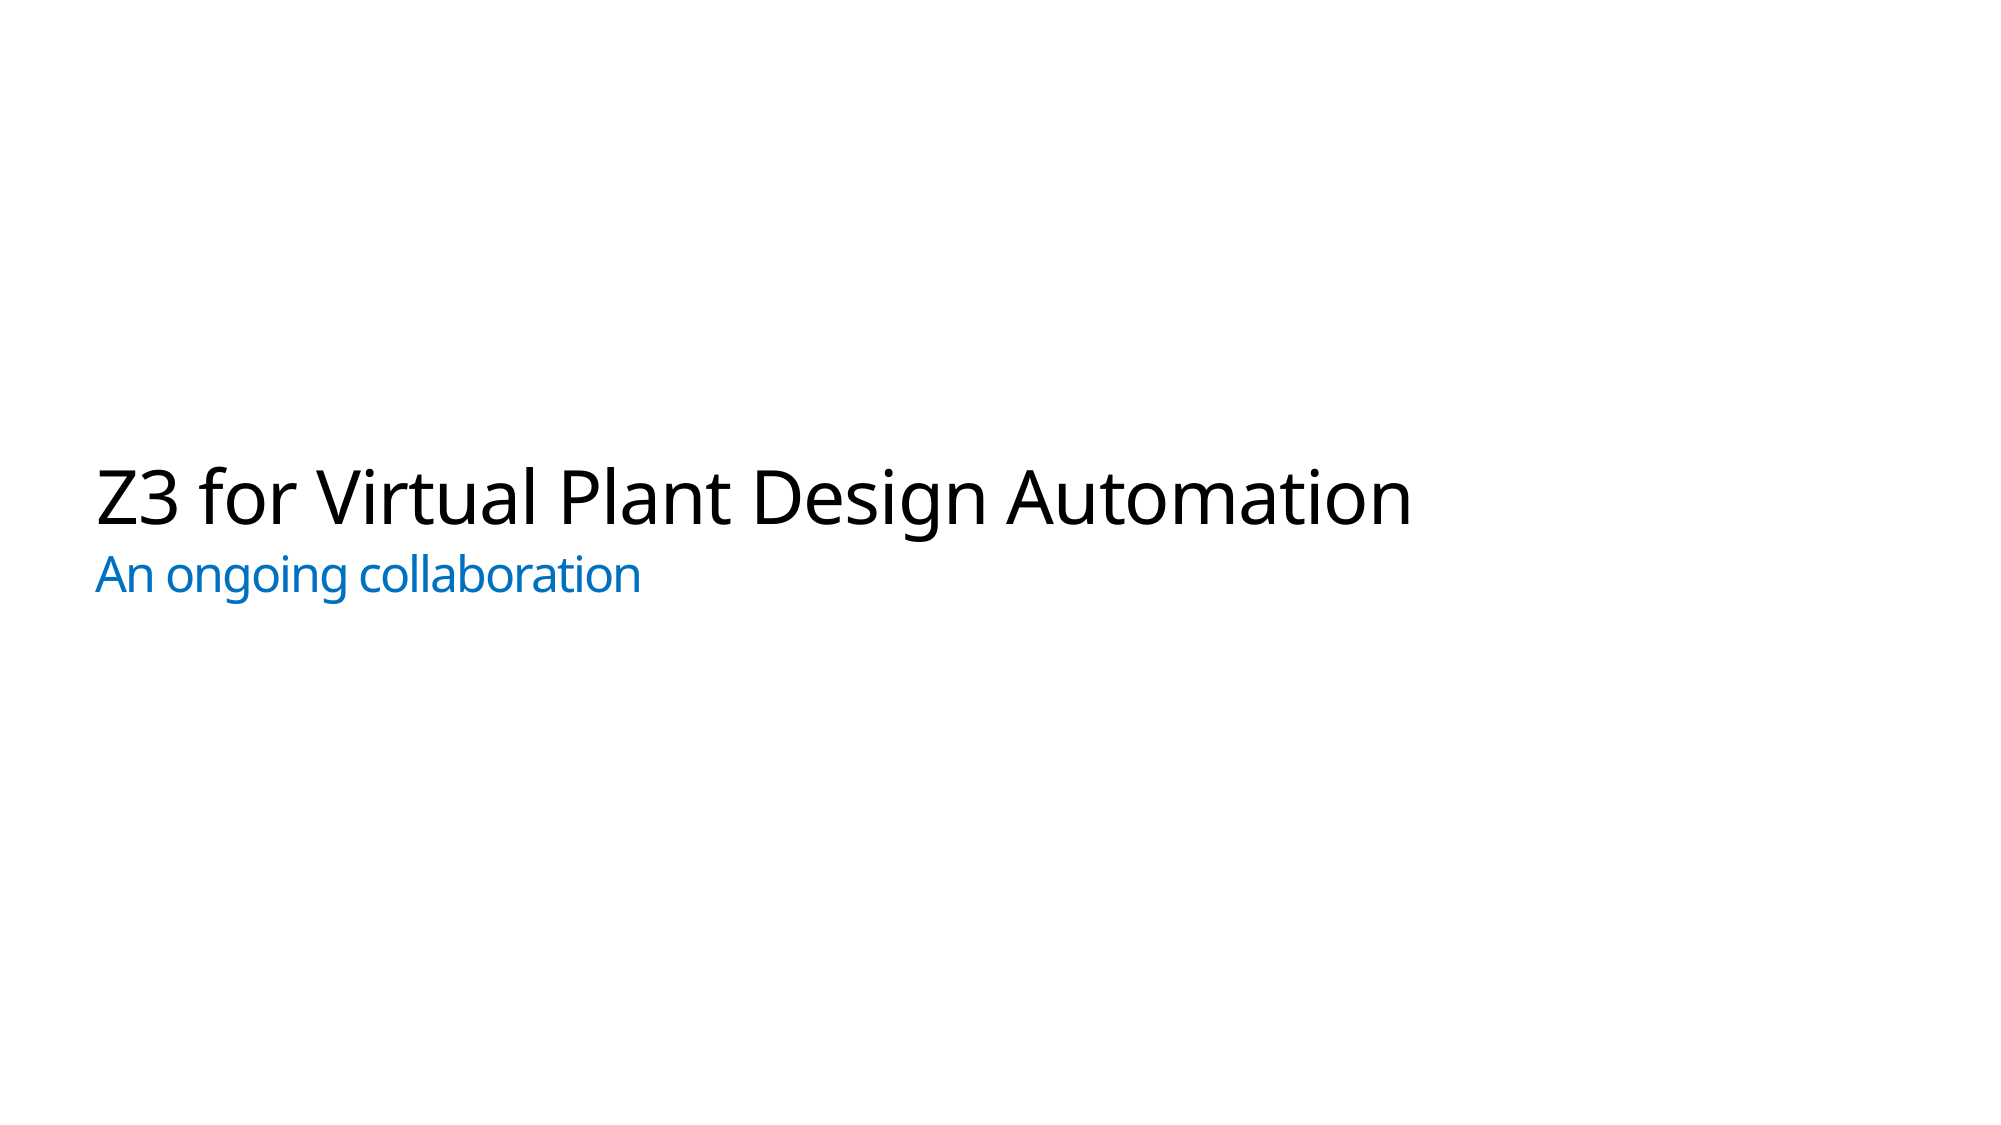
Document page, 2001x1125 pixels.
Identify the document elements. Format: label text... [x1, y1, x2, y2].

text_box Z3 for Virtual Plant Design Automation [96, 449, 1904, 540]
text_box An ongoing collaboration [80, 541, 761, 633]
